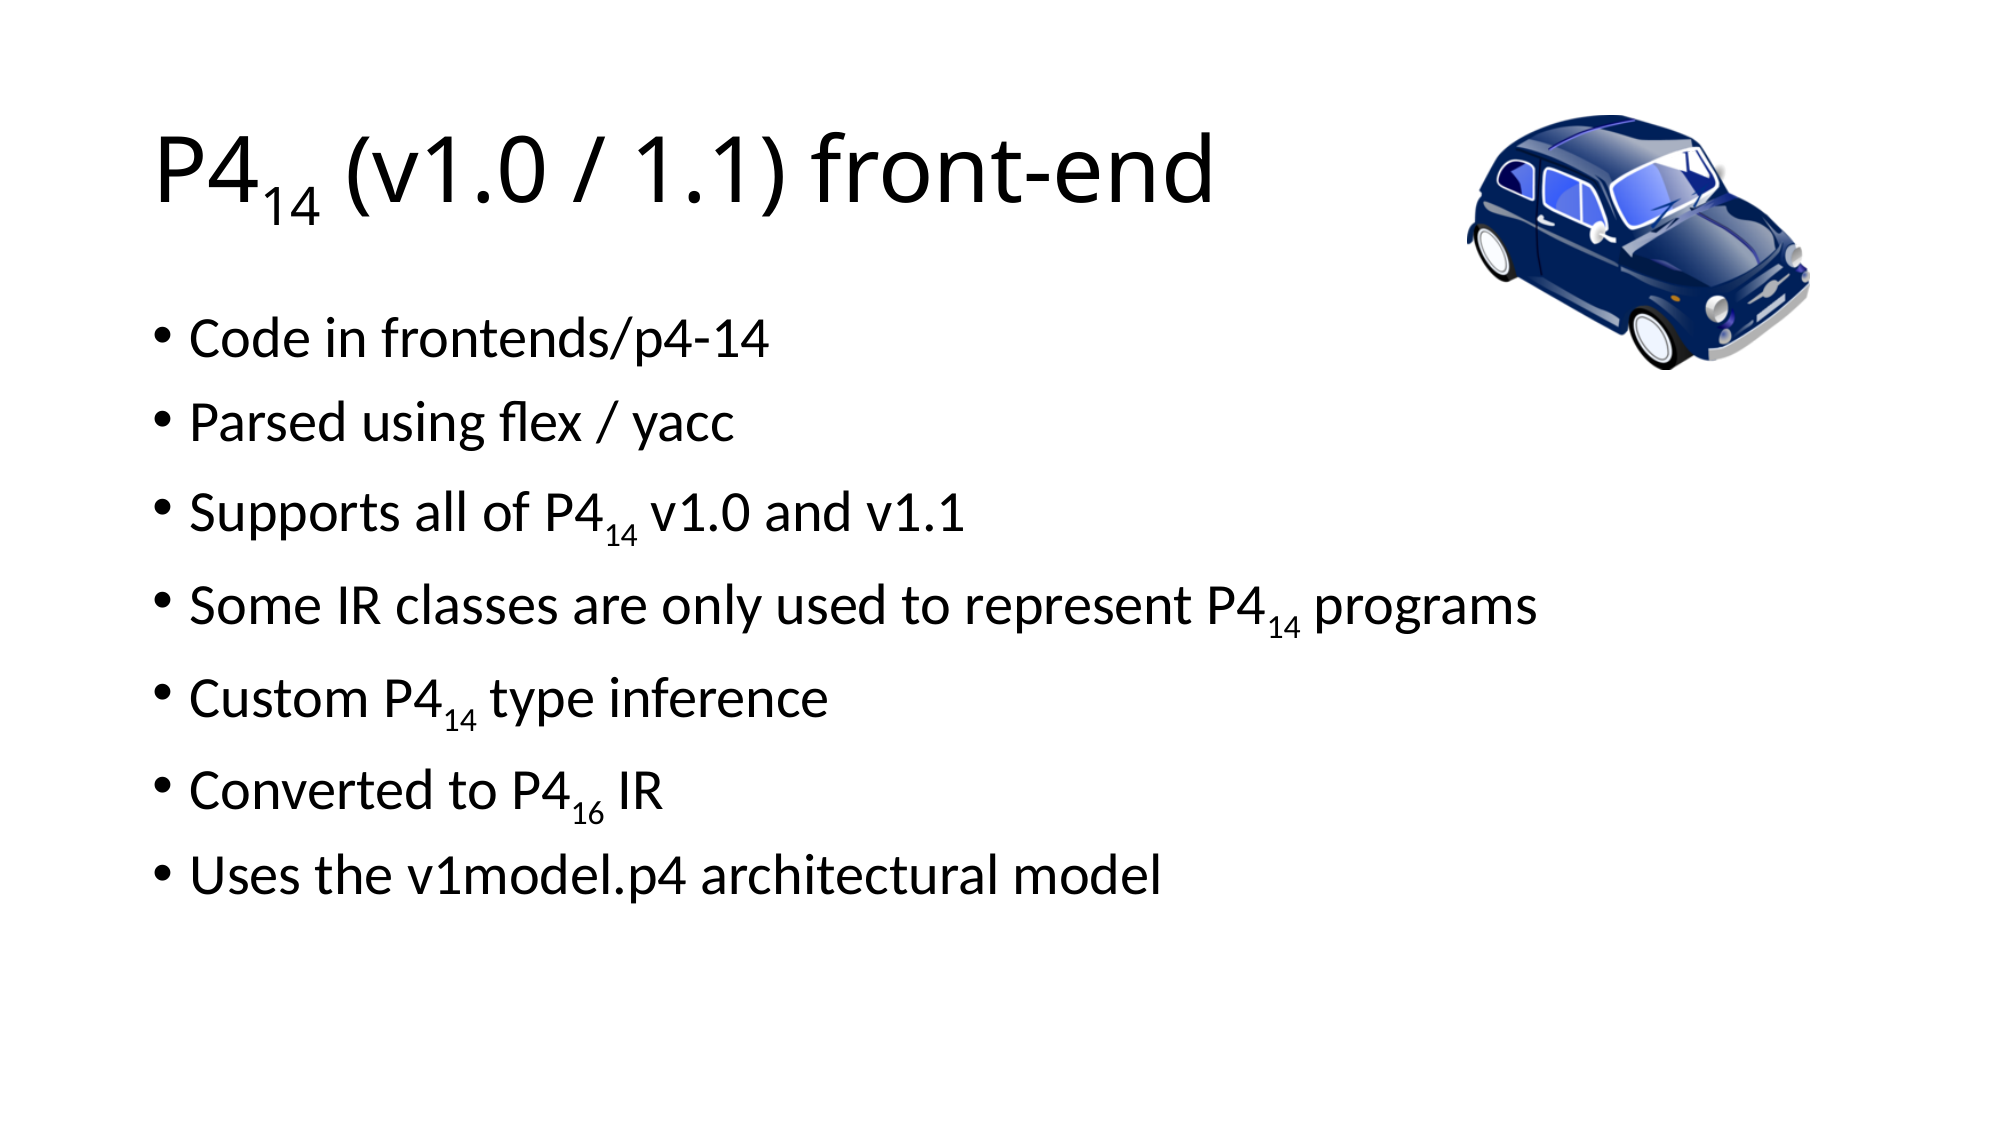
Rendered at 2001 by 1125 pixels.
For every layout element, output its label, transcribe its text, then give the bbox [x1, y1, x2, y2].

picture [1467, 115, 1810, 370]
list Code in frontends/p4-14 Parsed using flex / yacc Supports all of P414 v1.0 and v1.1 Some IR classes are only used to represent P414 programs Custom P414 type inference Converted to P416 IR Uses the v1model.p4 architectural model [137, 299, 1863, 1014]
title P414 (v1.0 / 1.1) front-end [137, 59, 1863, 278]
